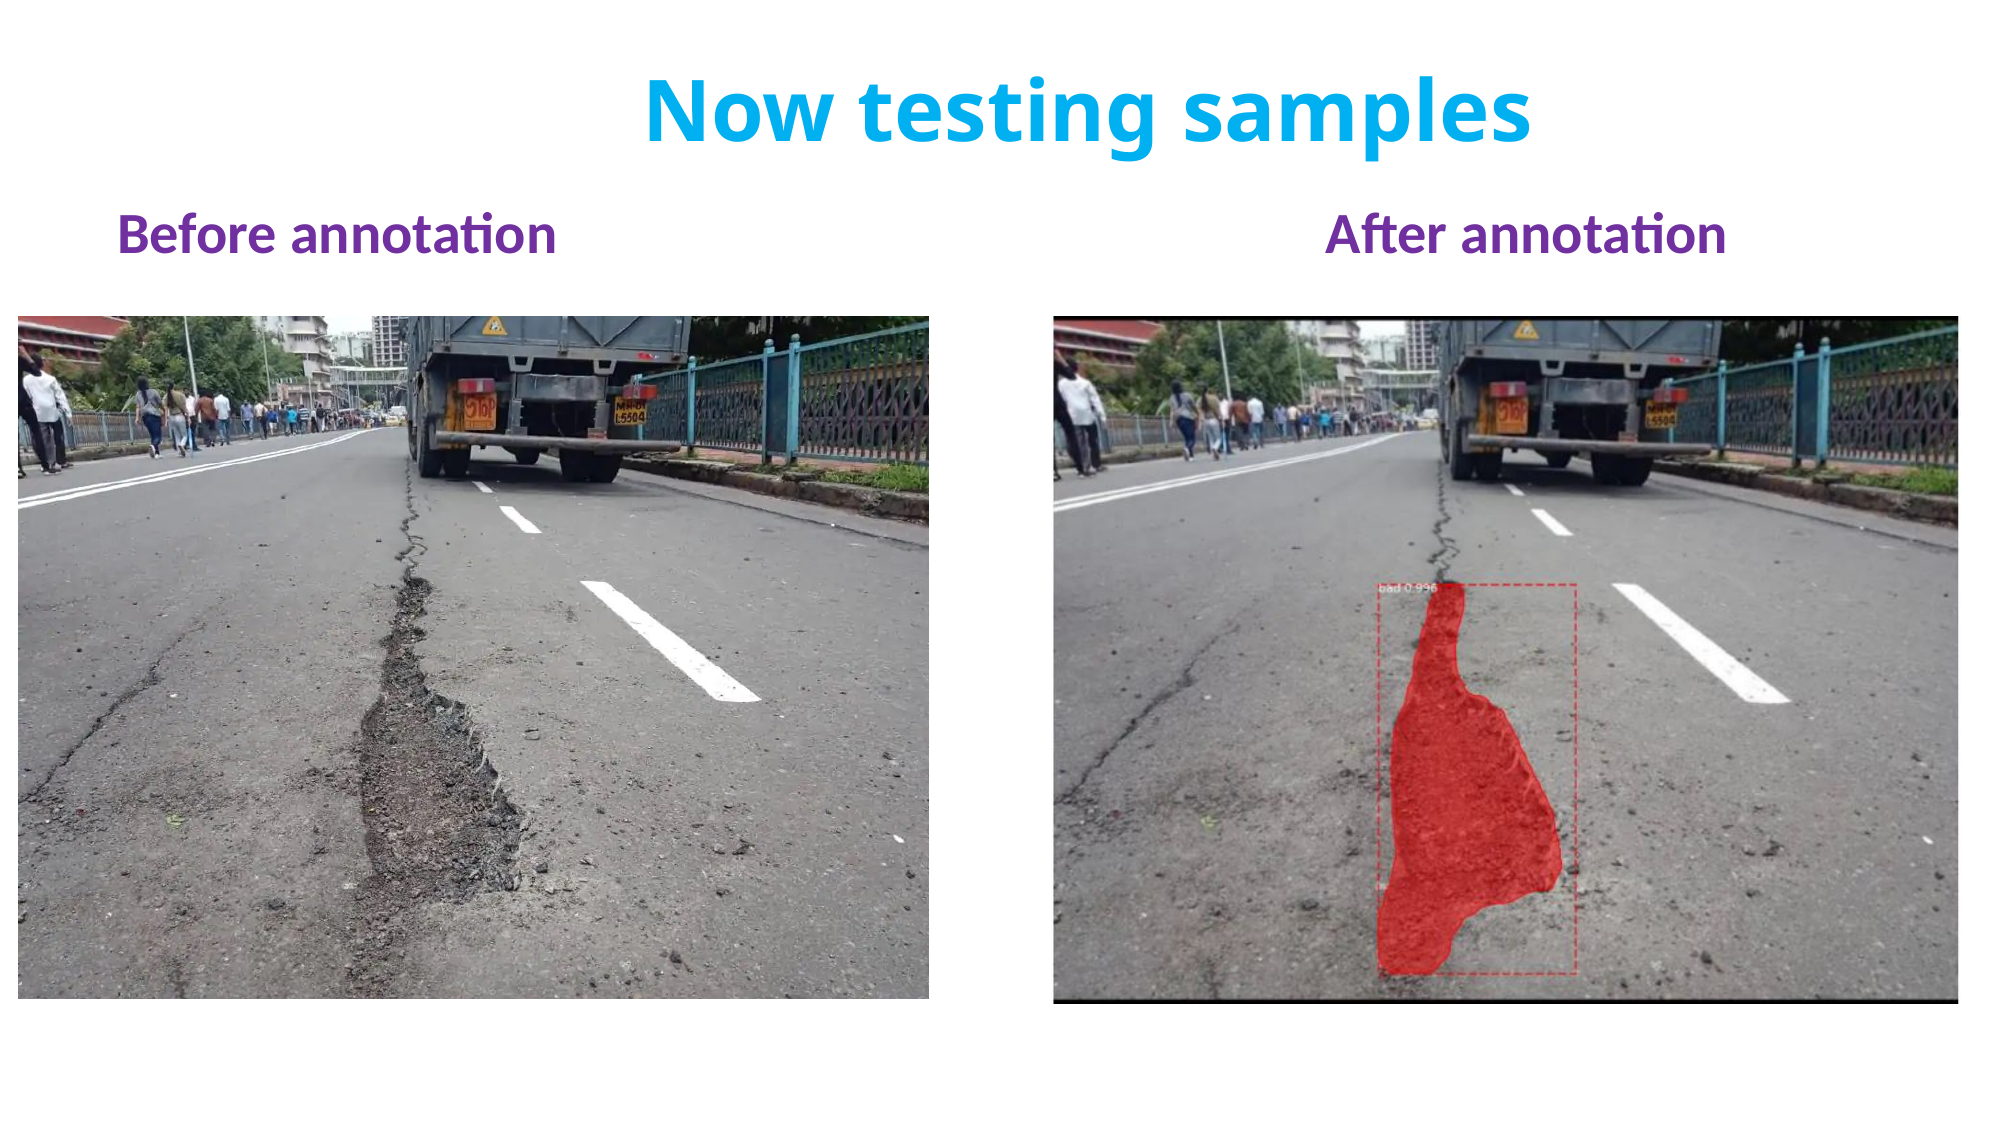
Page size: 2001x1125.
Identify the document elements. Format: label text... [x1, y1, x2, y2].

list Before annotation After annotation [89, 195, 1948, 1094]
title Now testing samples [137, 59, 1813, 168]
picture [18, 316, 929, 999]
picture [1050, 316, 1961, 1004]
